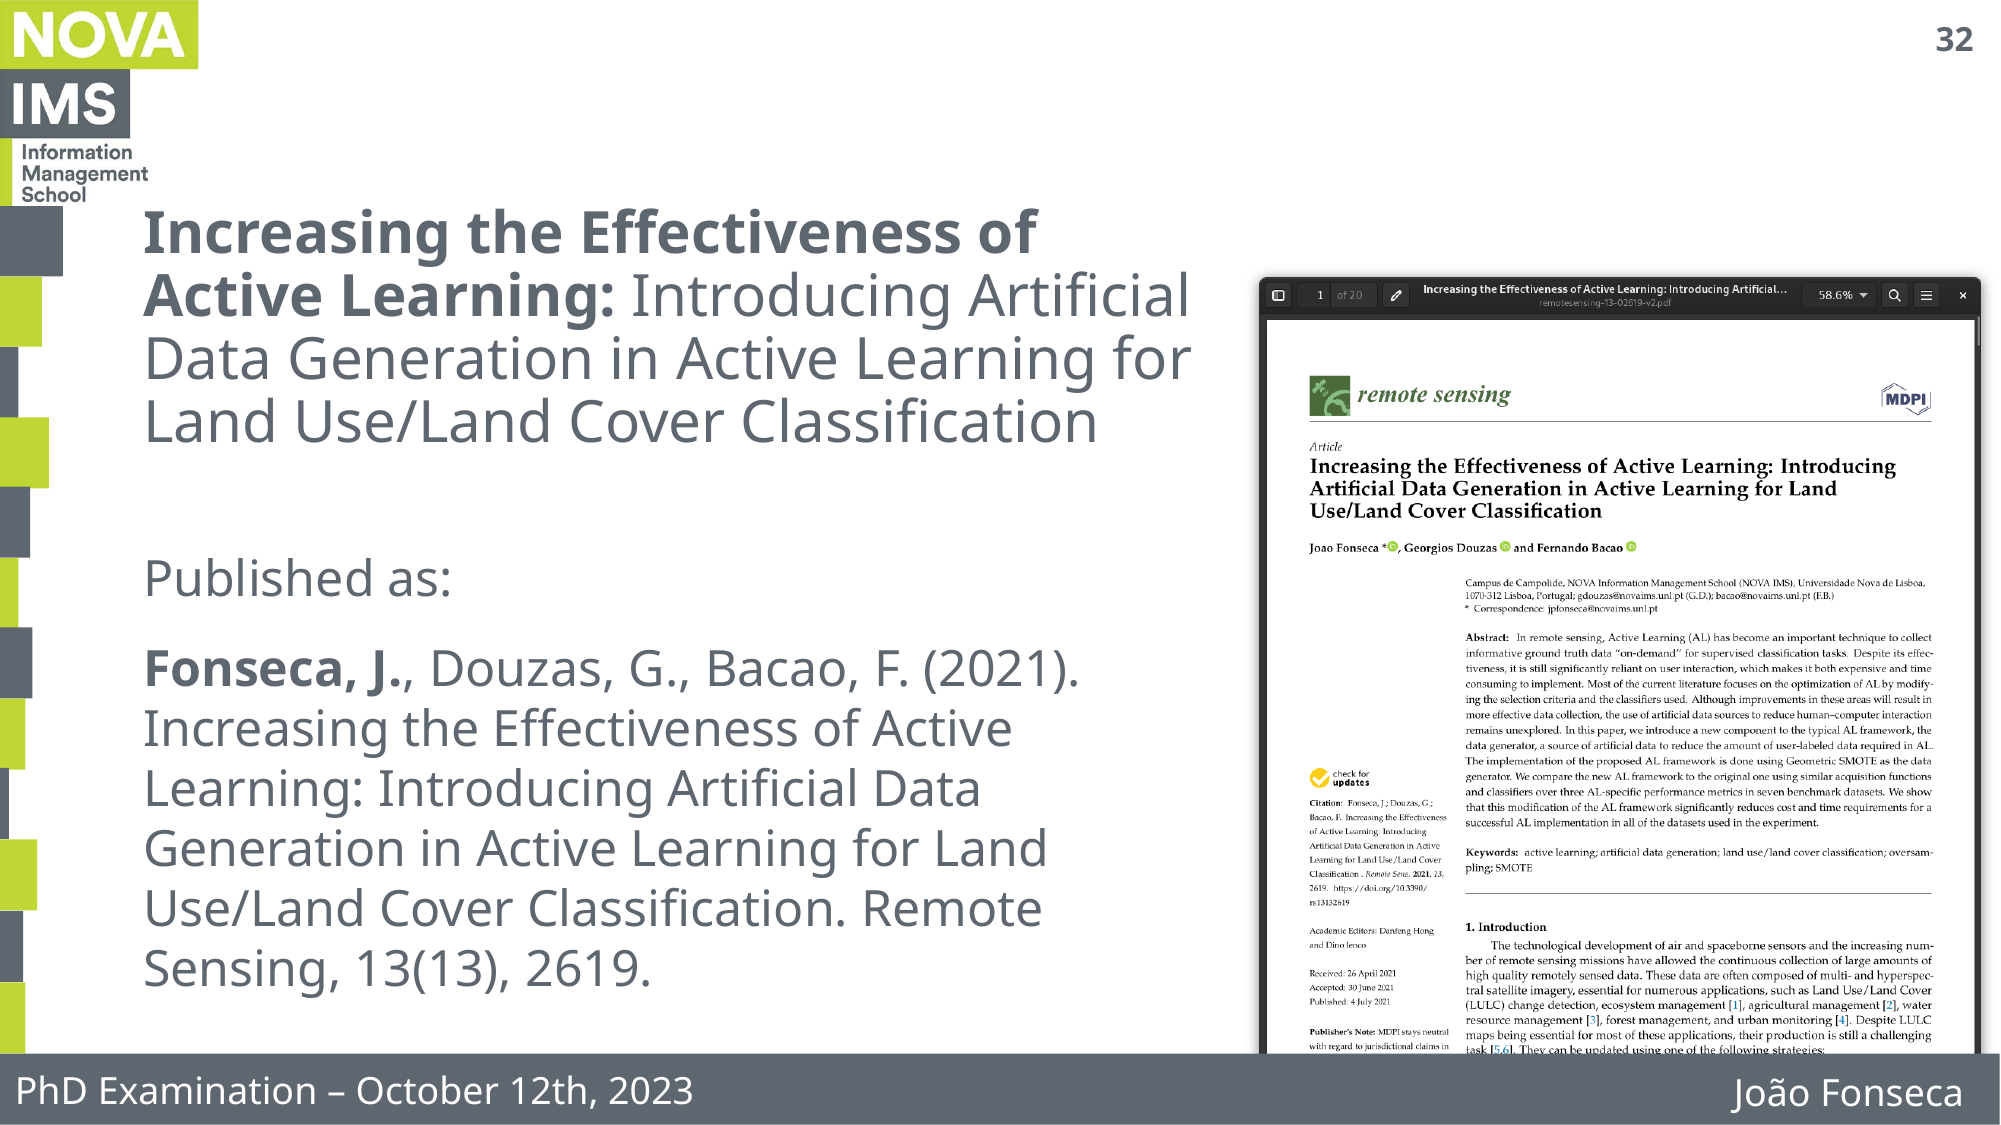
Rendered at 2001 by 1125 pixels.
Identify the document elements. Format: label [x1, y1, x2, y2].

text_box [0, 0, 2000, 1125]
